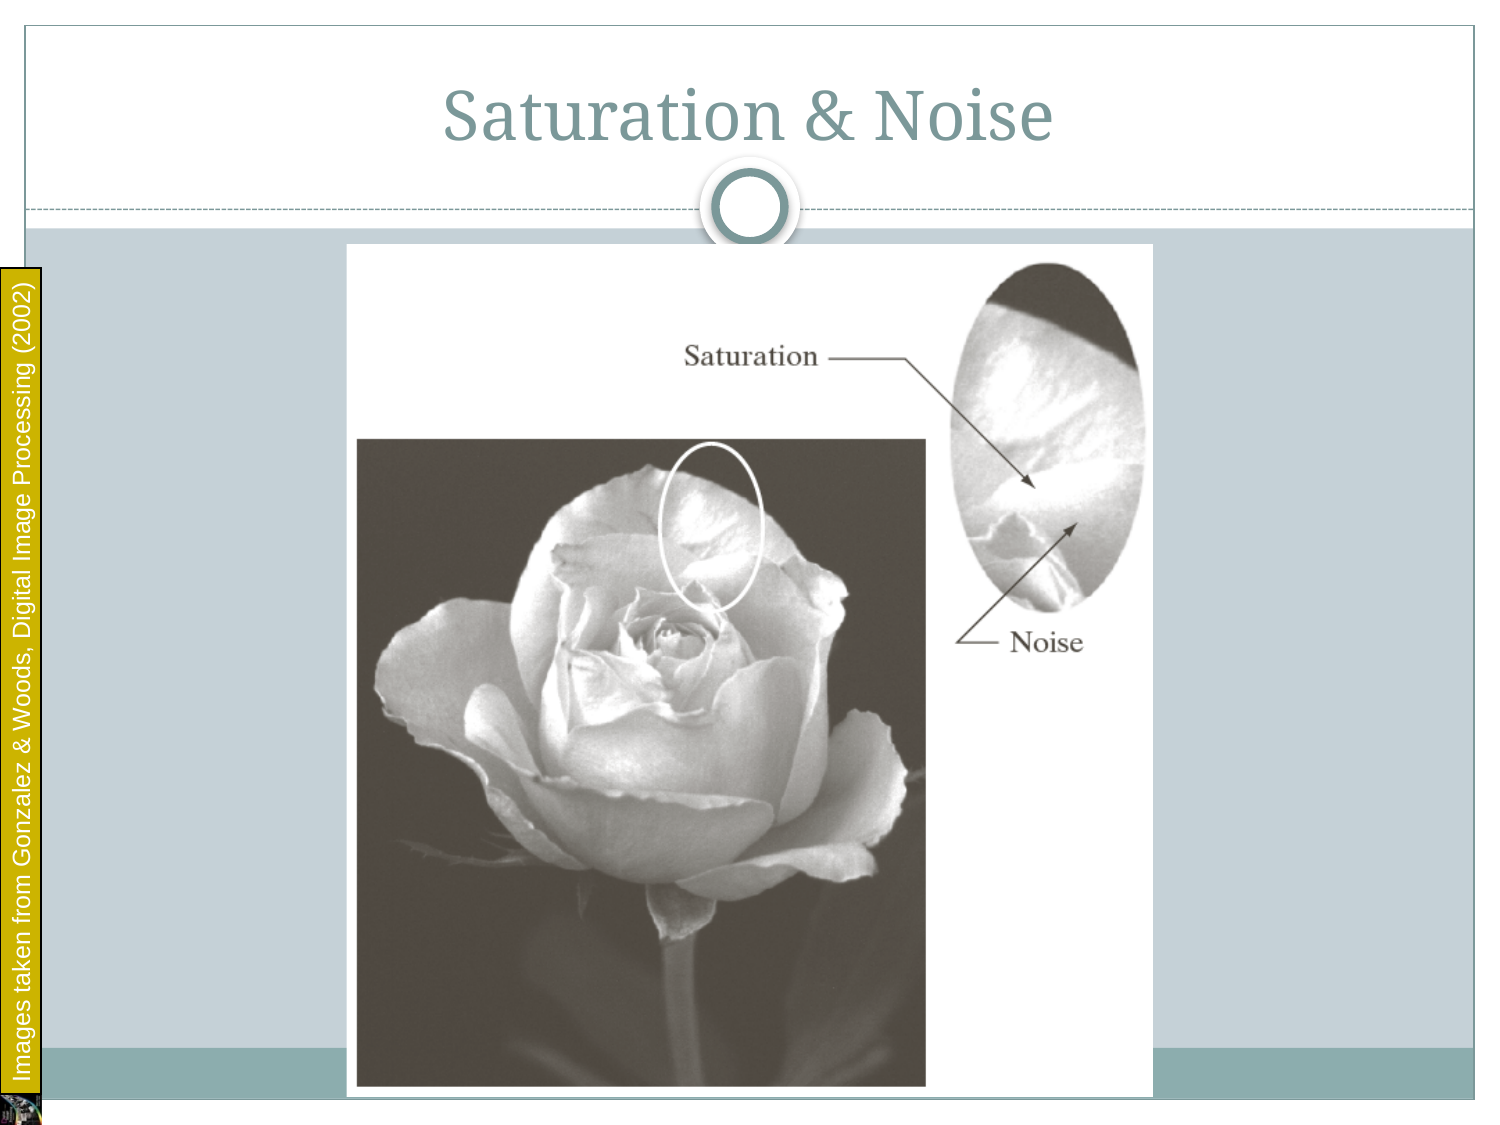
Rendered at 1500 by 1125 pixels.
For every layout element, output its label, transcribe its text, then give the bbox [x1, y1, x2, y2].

picture [346, 244, 1154, 1097]
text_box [0, 267, 43, 1125]
title Saturation & Noise [49, 37, 1450, 162]
